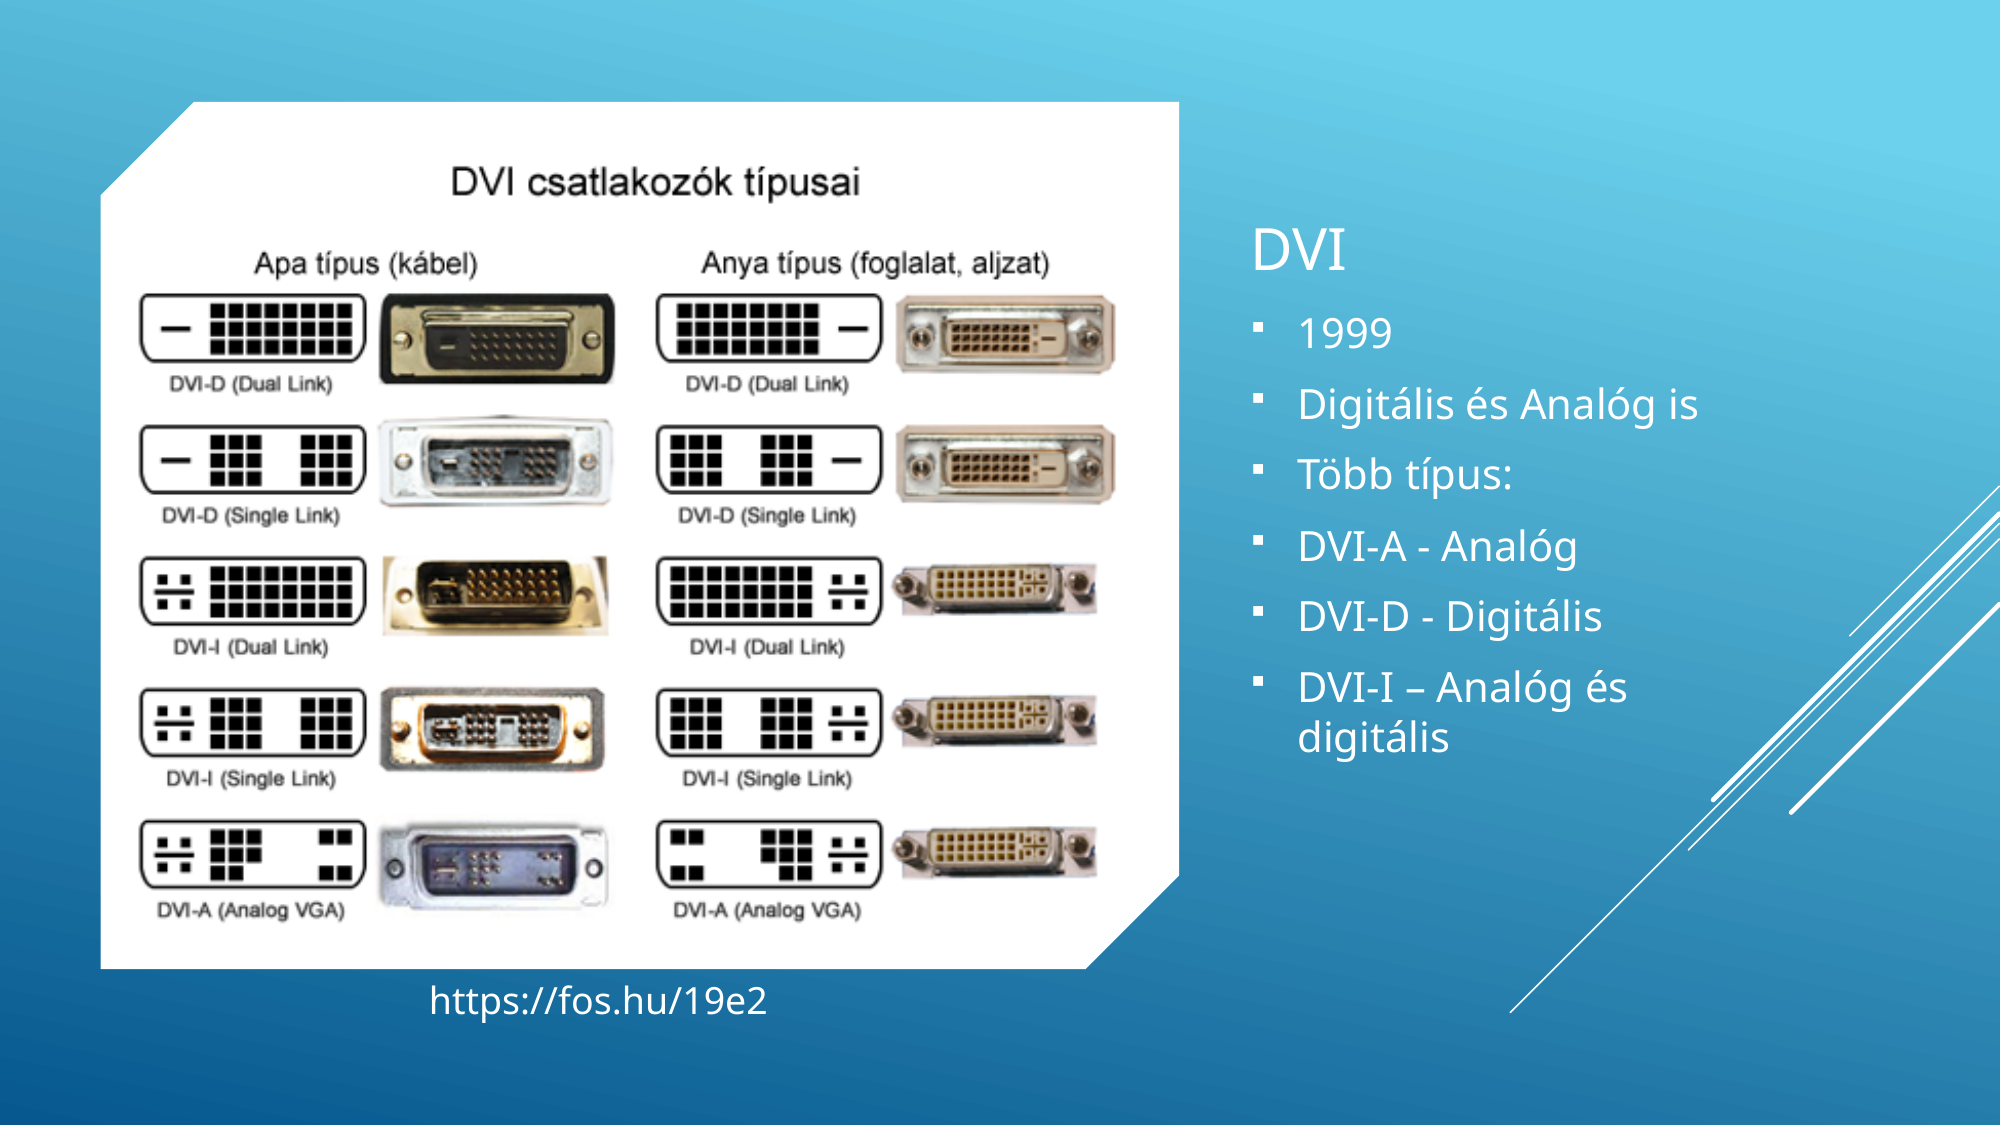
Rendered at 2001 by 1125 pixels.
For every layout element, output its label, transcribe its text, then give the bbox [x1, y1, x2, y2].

text_box [166, 100, 1181, 904]
picture [127, 128, 1153, 943]
list 1999 Digitális és Analóg is Több típus: DVI-A - Analóg DVI-D - Digitális DVI-I – Analóg és digitális [1235, 298, 1807, 803]
text_box [99, 167, 1114, 971]
title DVI [1235, 101, 1813, 290]
text_box [0, 0, 2000, 1125]
text_box https://fos.hu/19e2 [413, 969, 864, 1030]
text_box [1510, 485, 2000, 1013]
